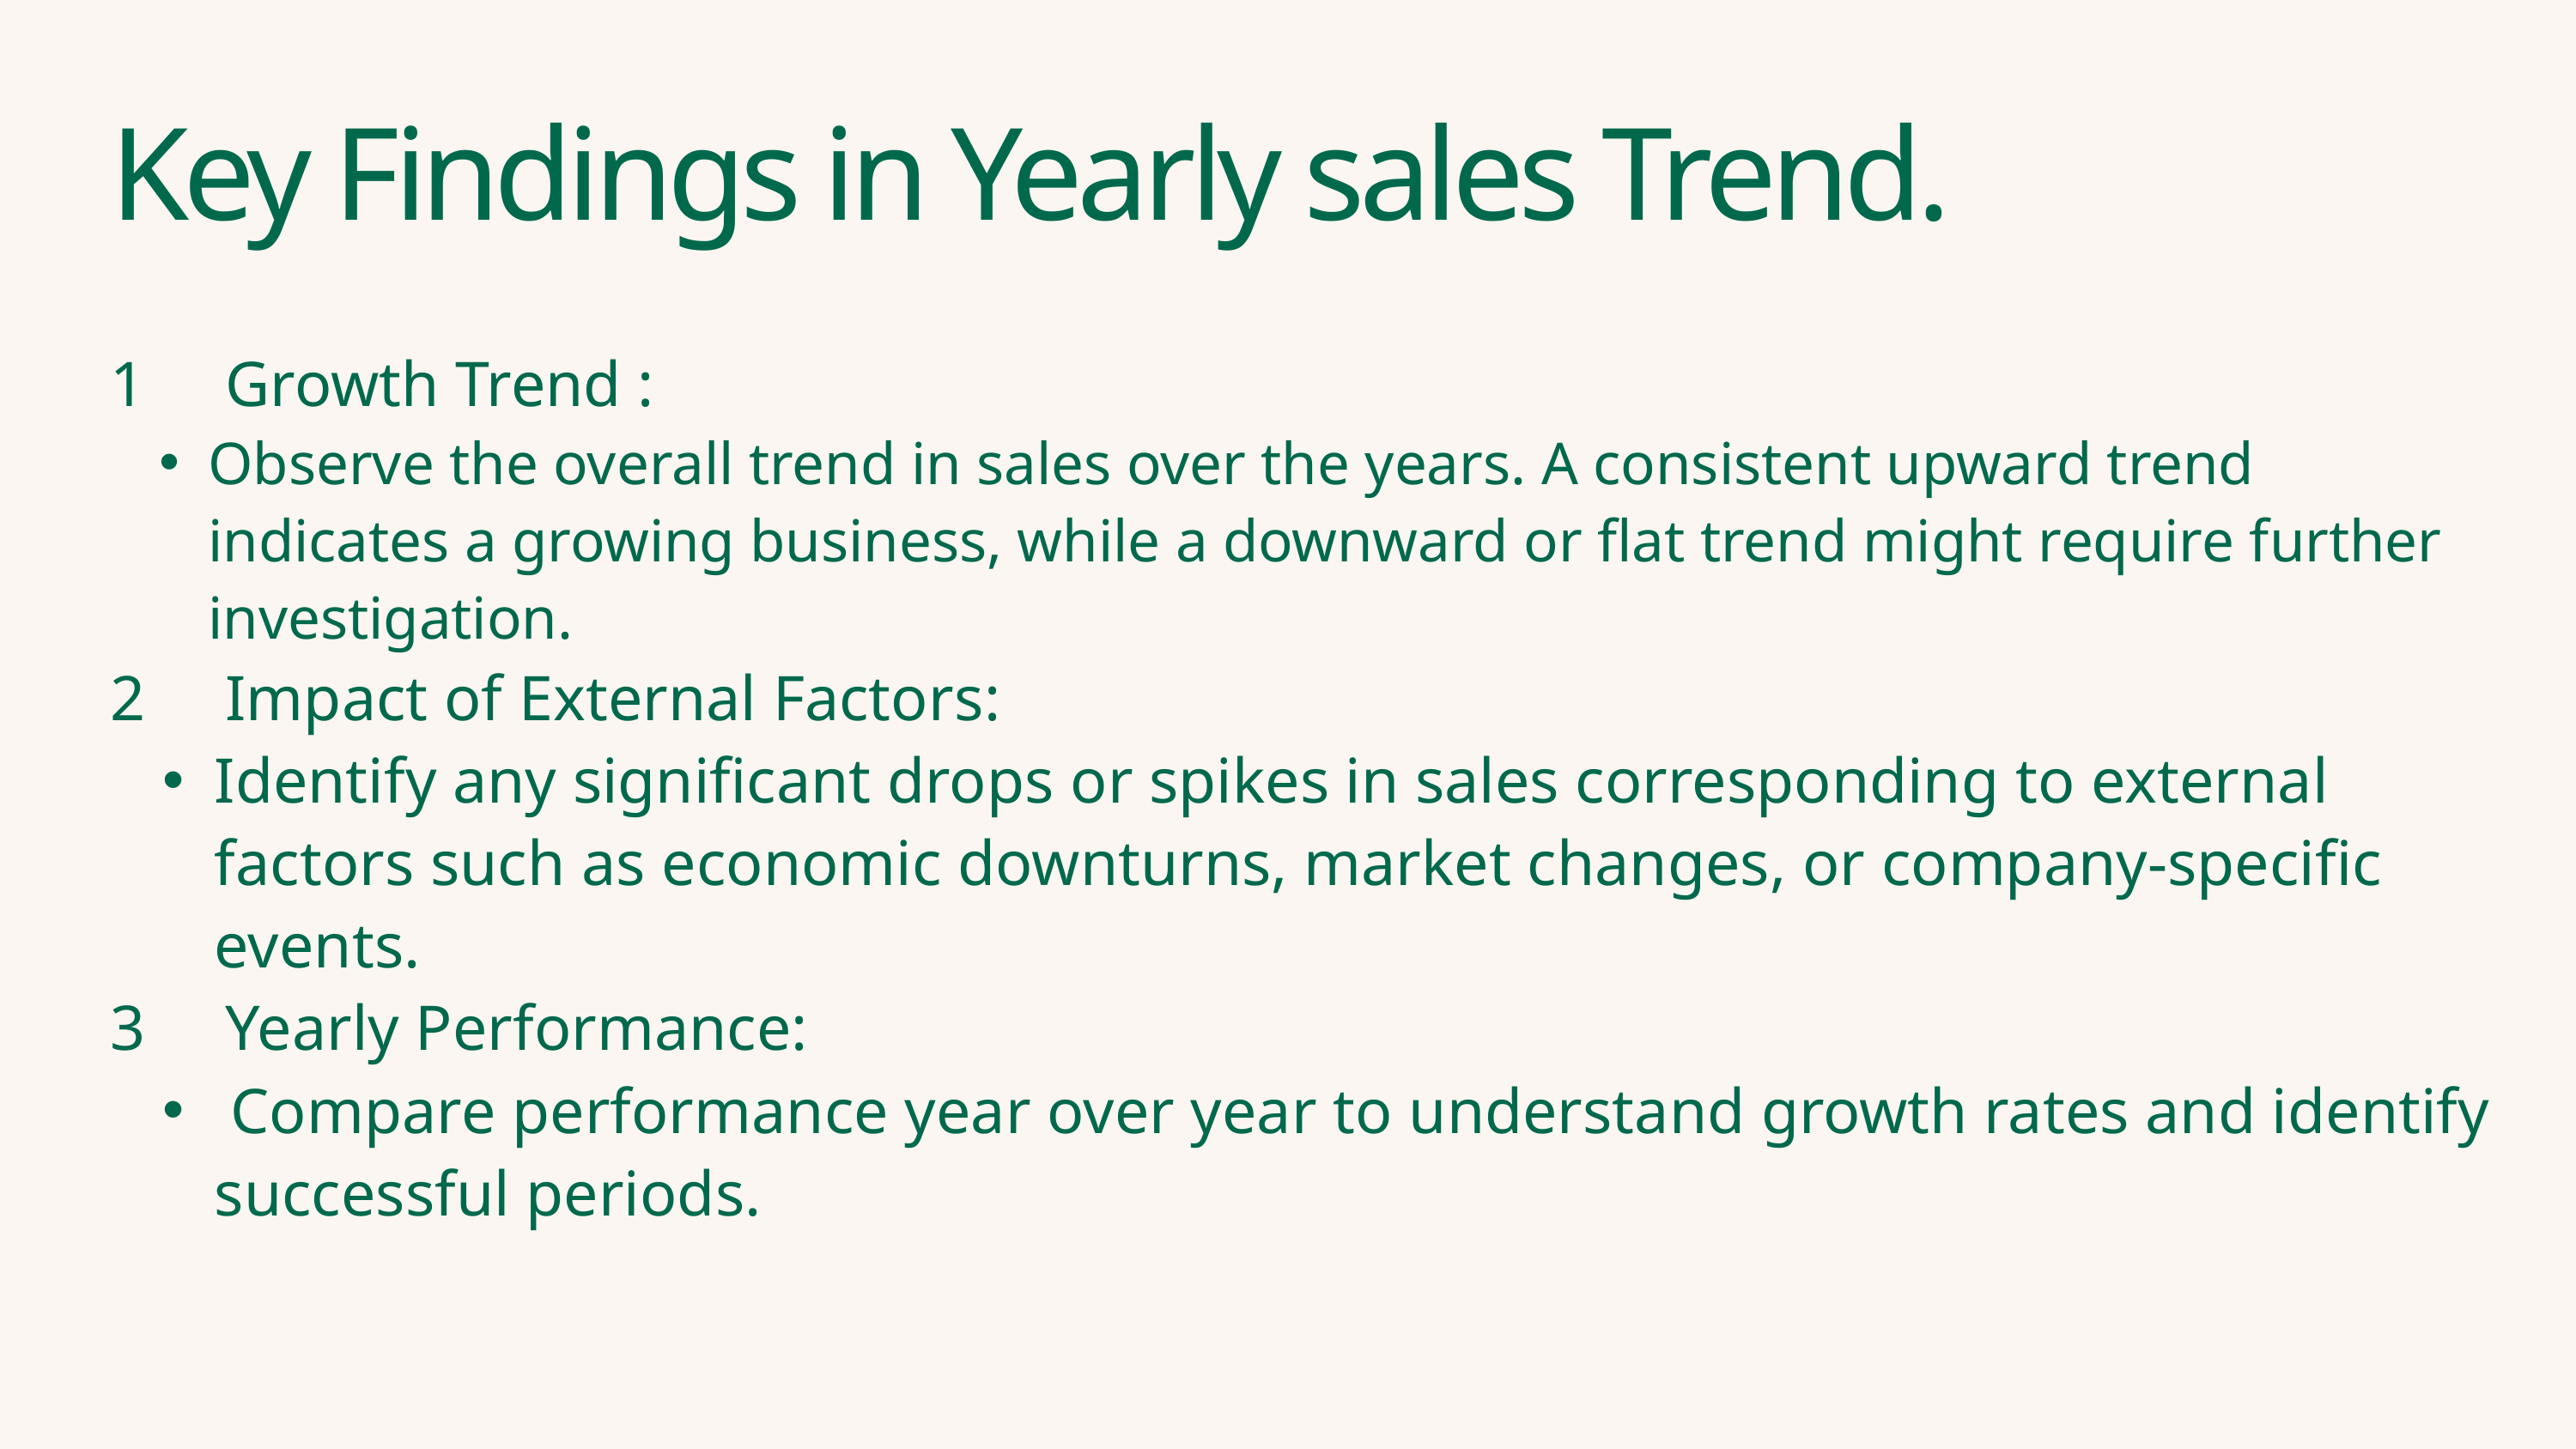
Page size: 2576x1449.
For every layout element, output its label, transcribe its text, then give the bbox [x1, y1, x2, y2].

text_box 1 Growth Trend : Observe the overall trend in sales over the years. A consistent upward trend indicates a growing business, while a downward or flat trend might require further investigation. 2 Impact of External Factors: Identify any significant drops or spikes in sales corresponding to external factors such as economic downturns, market changes, or company-specific events. 3 Yearly Performance: Compare performance year over year to understand growth rates and identify successful periods. [110, 336, 2504, 1311]
text_box Key Findings in Yearly sales Trend. [110, 130, 2170, 246]
